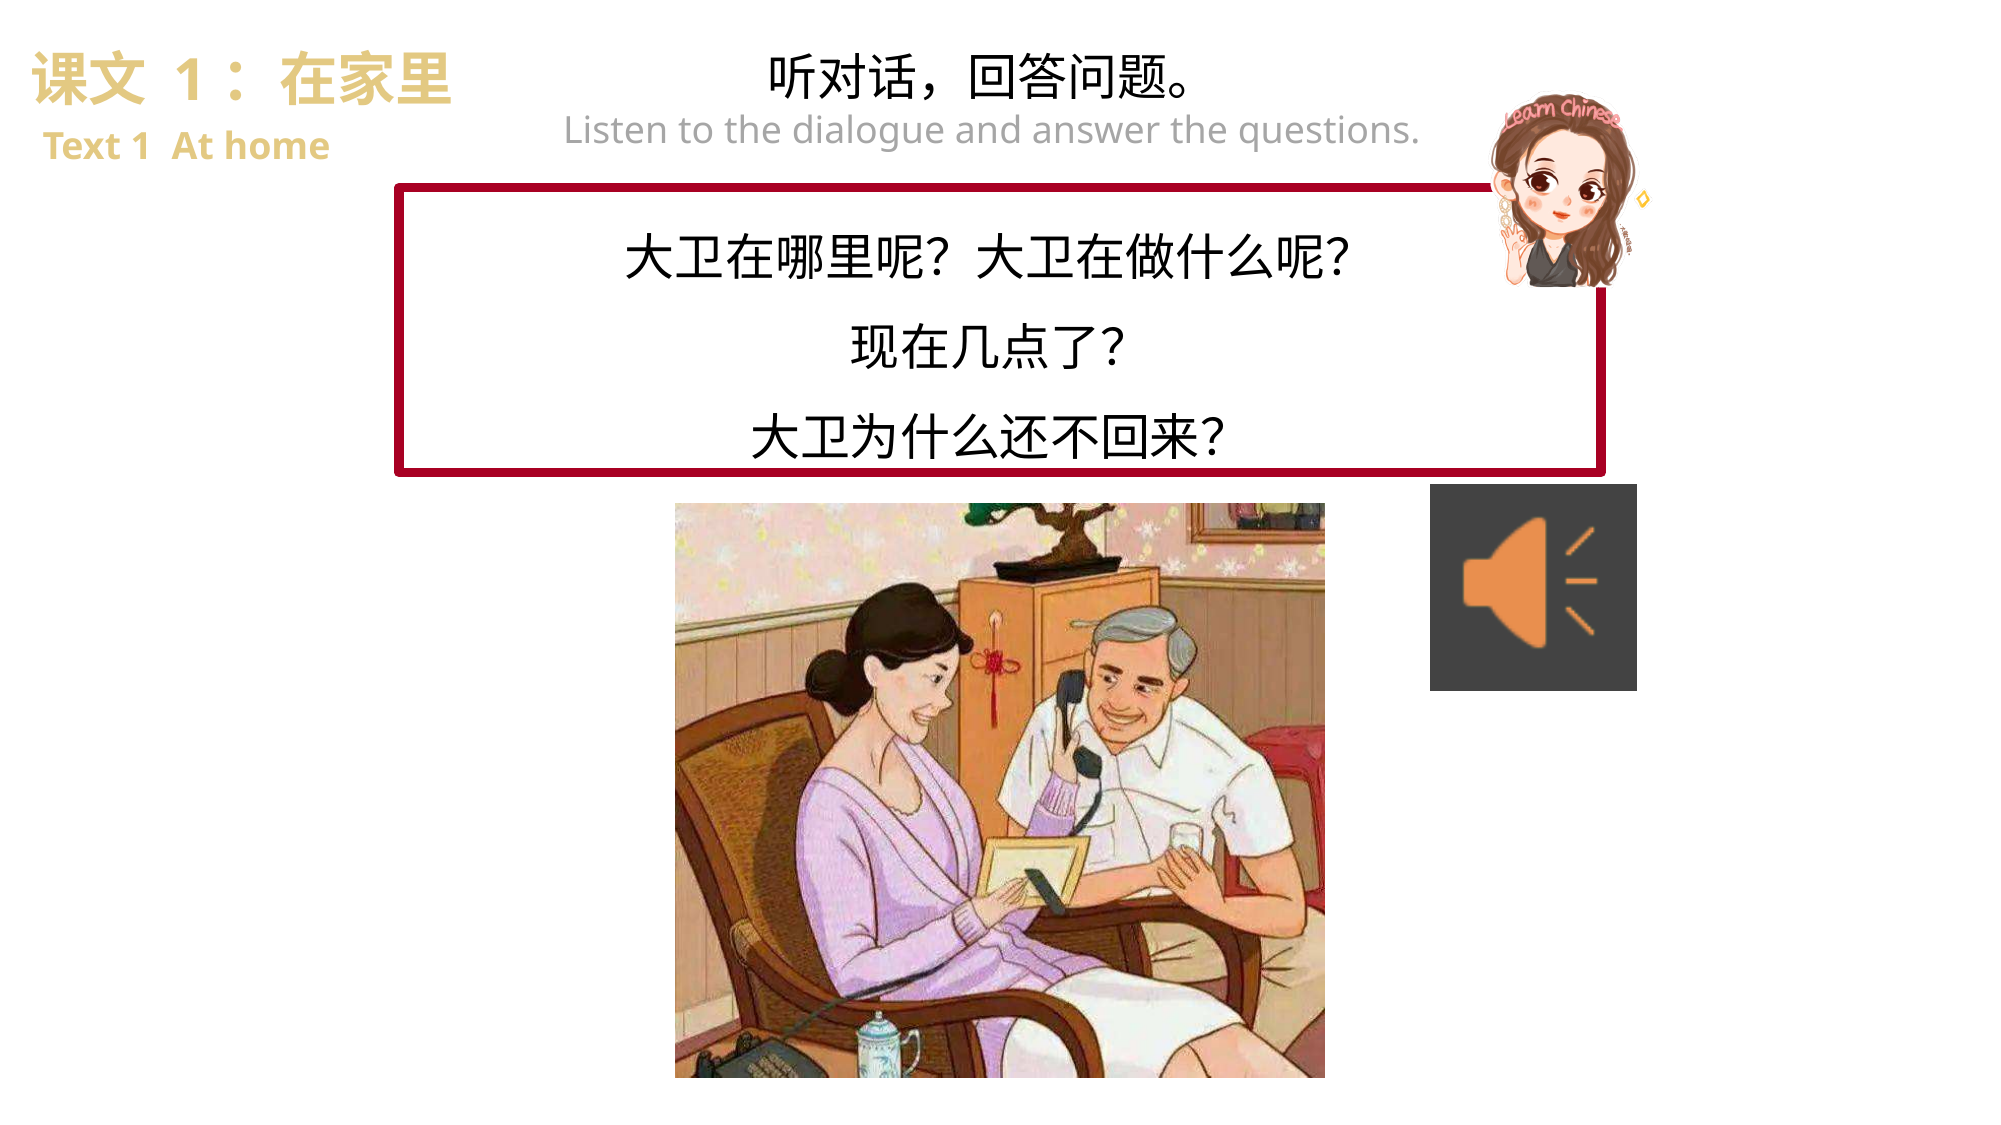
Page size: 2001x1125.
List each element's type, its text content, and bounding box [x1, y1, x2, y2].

text_box 听对话，回答问题。 Listen to the dialogue and answer the questions. [548, 38, 1437, 63]
text_box Text 1 At home [27, 115, 346, 175]
picture [675, 503, 1325, 1078]
picture [1428, 482, 1638, 692]
text_box 课文 1：在家里 [15, 35, 469, 120]
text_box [399, 63, 1696, 476]
